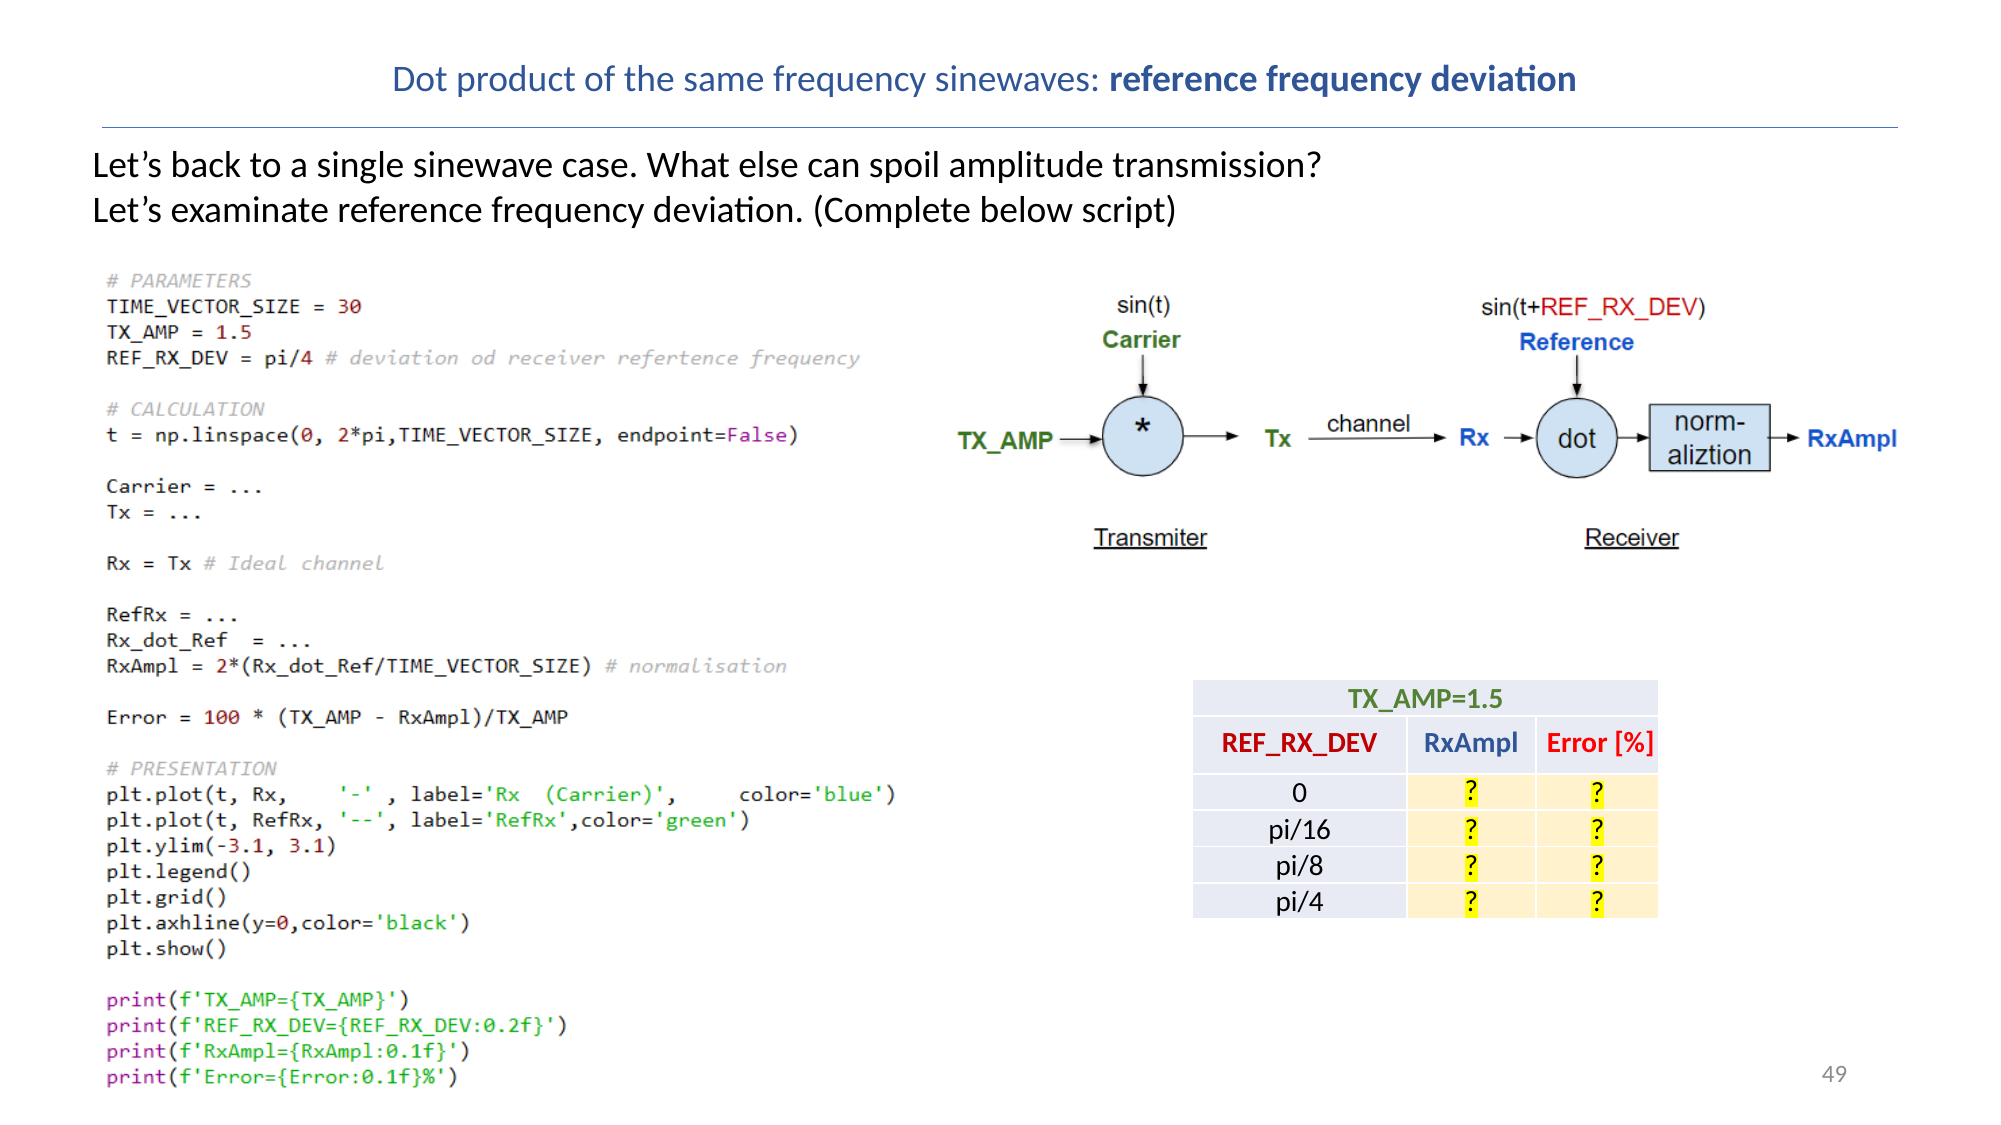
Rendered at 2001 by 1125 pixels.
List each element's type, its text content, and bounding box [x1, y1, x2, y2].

text_box Let’s back to a single sinewave case. What else can spoil amplitude transmission? Let’s examinate reference frequency deviation. (Complete below script) [78, 132, 1413, 238]
table_cell ? [1537, 884, 1658, 918]
table_cell Error [%] [1537, 717, 1658, 773]
table_cell ? [1408, 884, 1535, 918]
table_header TX_AMP=1.5 [1193, 680, 1658, 715]
picture [101, 266, 897, 1093]
picture [946, 285, 1906, 561]
table_cell ? [1537, 775, 1658, 809]
table_cell pi/16 [1193, 811, 1406, 846]
table_cell REF_RX_DEV [1193, 717, 1406, 773]
table_cell 0 [1193, 775, 1406, 809]
table_cell pi/4 [1193, 884, 1406, 918]
table_cell ? [1408, 811, 1535, 846]
table_cell ? [1537, 811, 1658, 846]
table_cell ? [1537, 847, 1658, 882]
text_box Dot product of the same frequency sinewaves: reference frequency deviation [72, 46, 1898, 106]
table_cell RxAmpl [1408, 717, 1535, 773]
table_cell pi/8 [1193, 847, 1406, 882]
table_cell ? [1408, 775, 1535, 809]
table_cell ? [1408, 847, 1535, 882]
slide_number 49 [1412, 1042, 1863, 1103]
